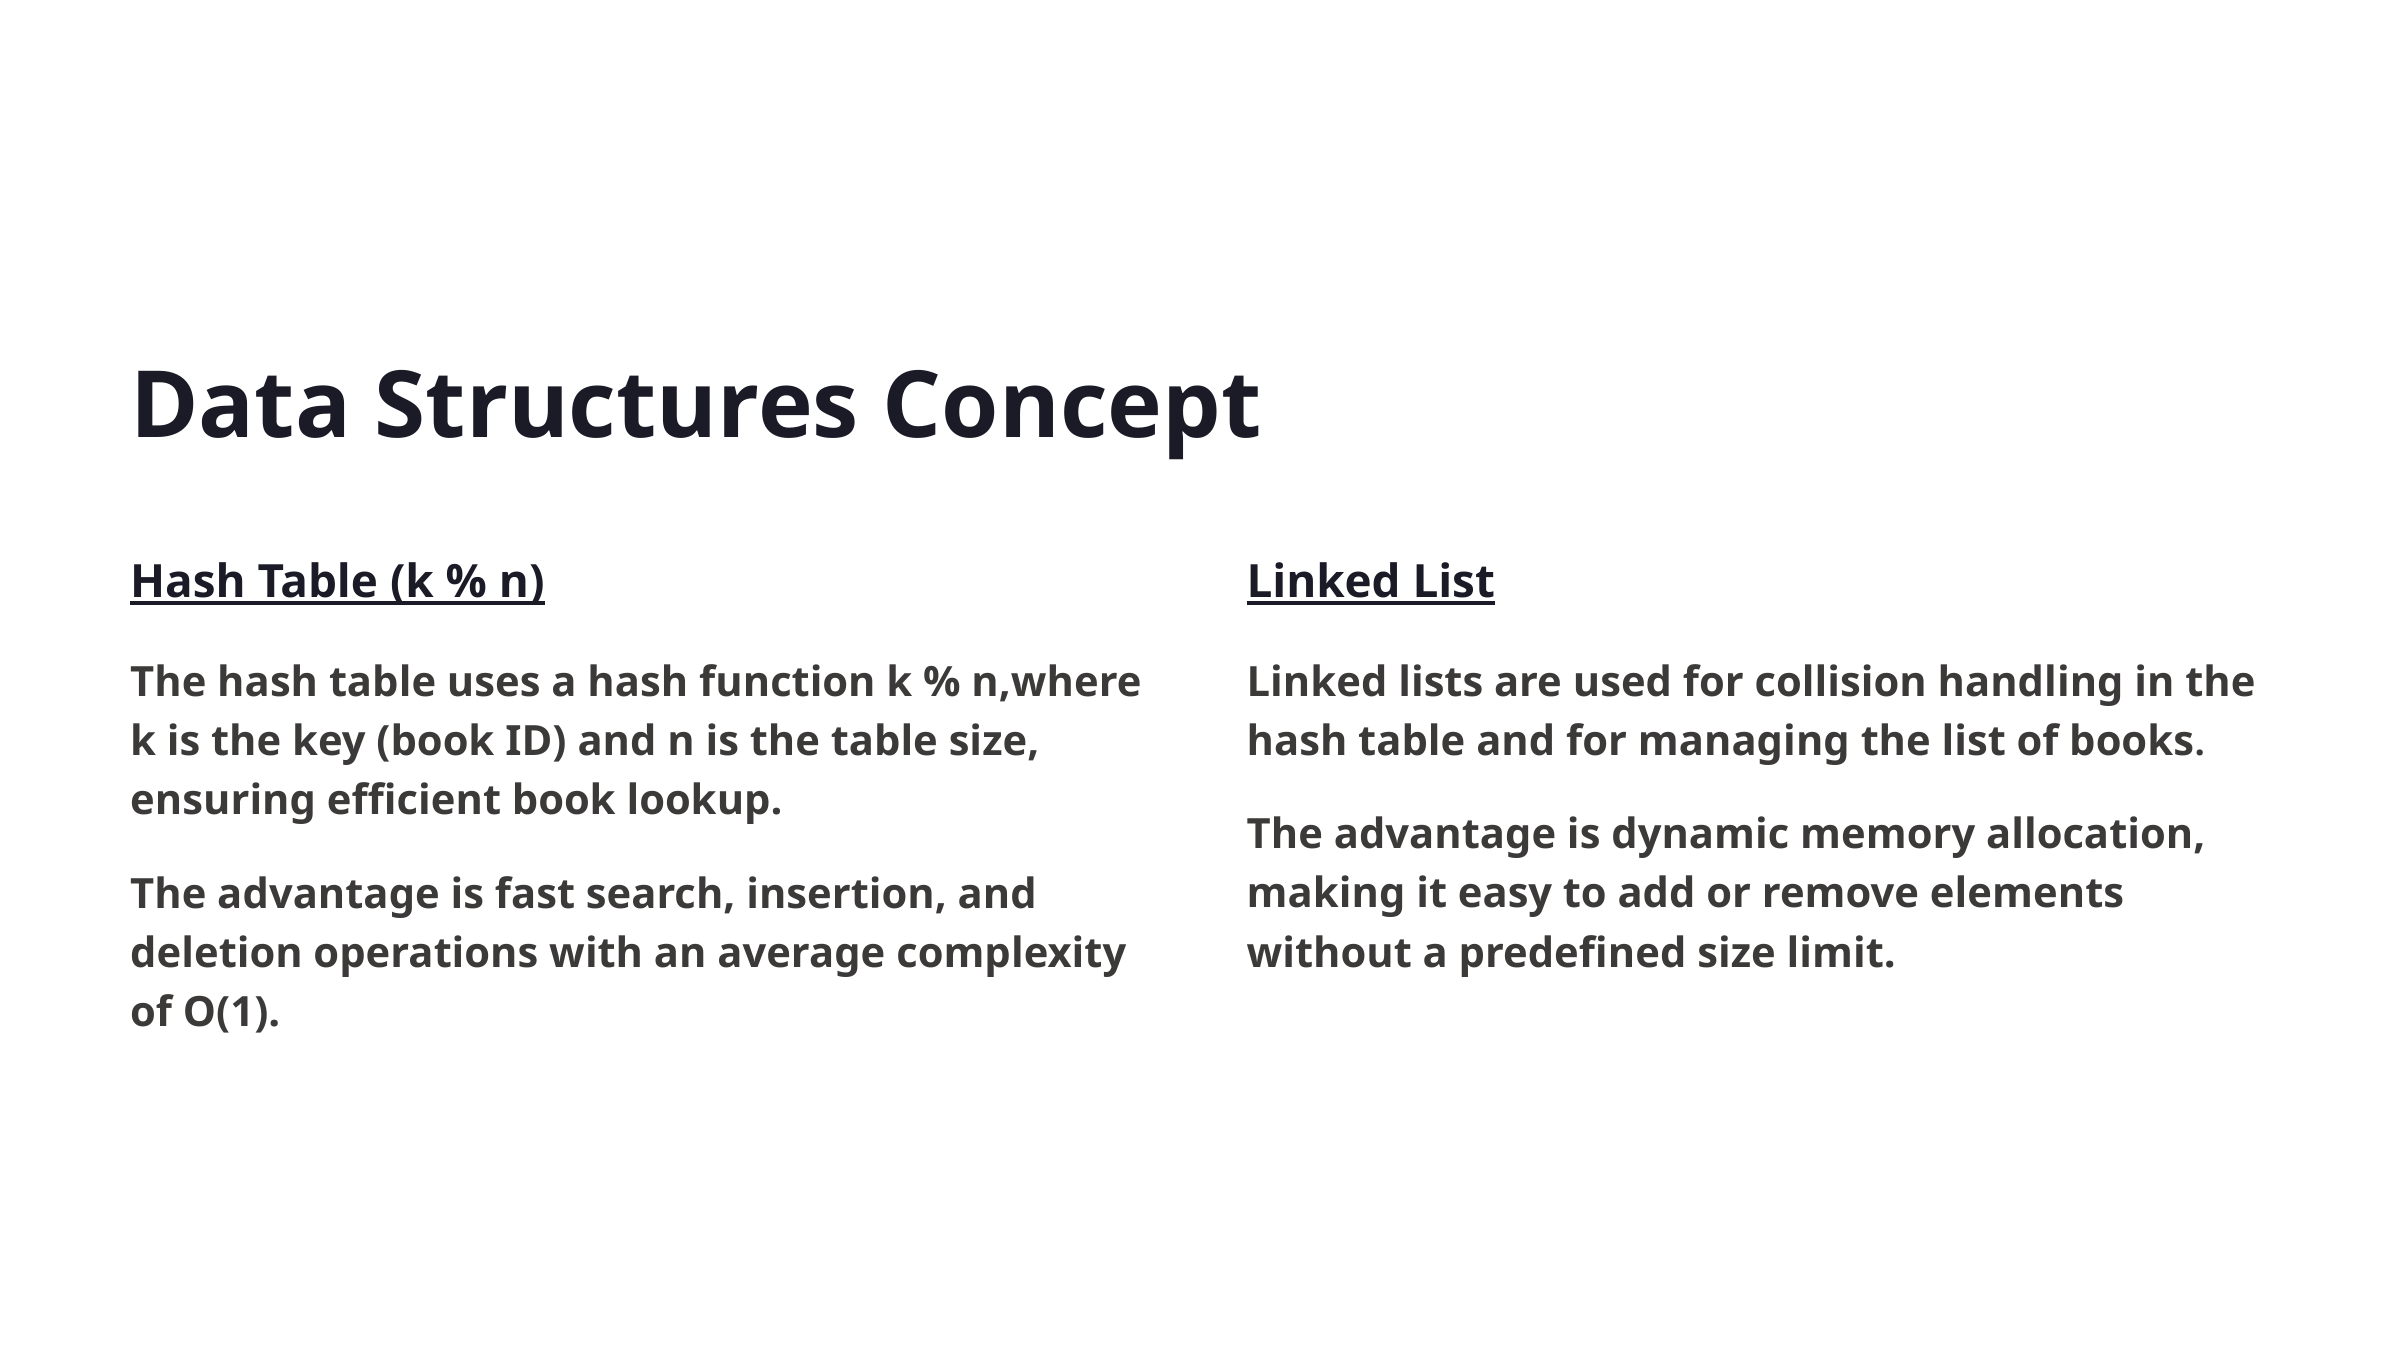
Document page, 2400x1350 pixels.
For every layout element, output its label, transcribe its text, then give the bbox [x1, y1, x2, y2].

text_box The advantage is fast search, insertion, and deletion operations with an average complexity of O(1). [130, 857, 1155, 977]
text_box The advantage is dynamic memory allocation, making it easy to add or remove elements without a predefined size limit. [1246, 797, 2271, 917]
text_box The hash table uses a hash function k % n,where k is the key (book ID) and n is the table size, ensuring efficient book lookup. [130, 644, 1155, 824]
text_box Data Structures Concept [130, 340, 1061, 457]
text_box Linked List [1246, 549, 1712, 608]
text_box Linked lists are used for collision handling in the hash table and for managing the list of books. [1246, 644, 2271, 764]
text_box Hash Table (k % n) [130, 549, 596, 608]
